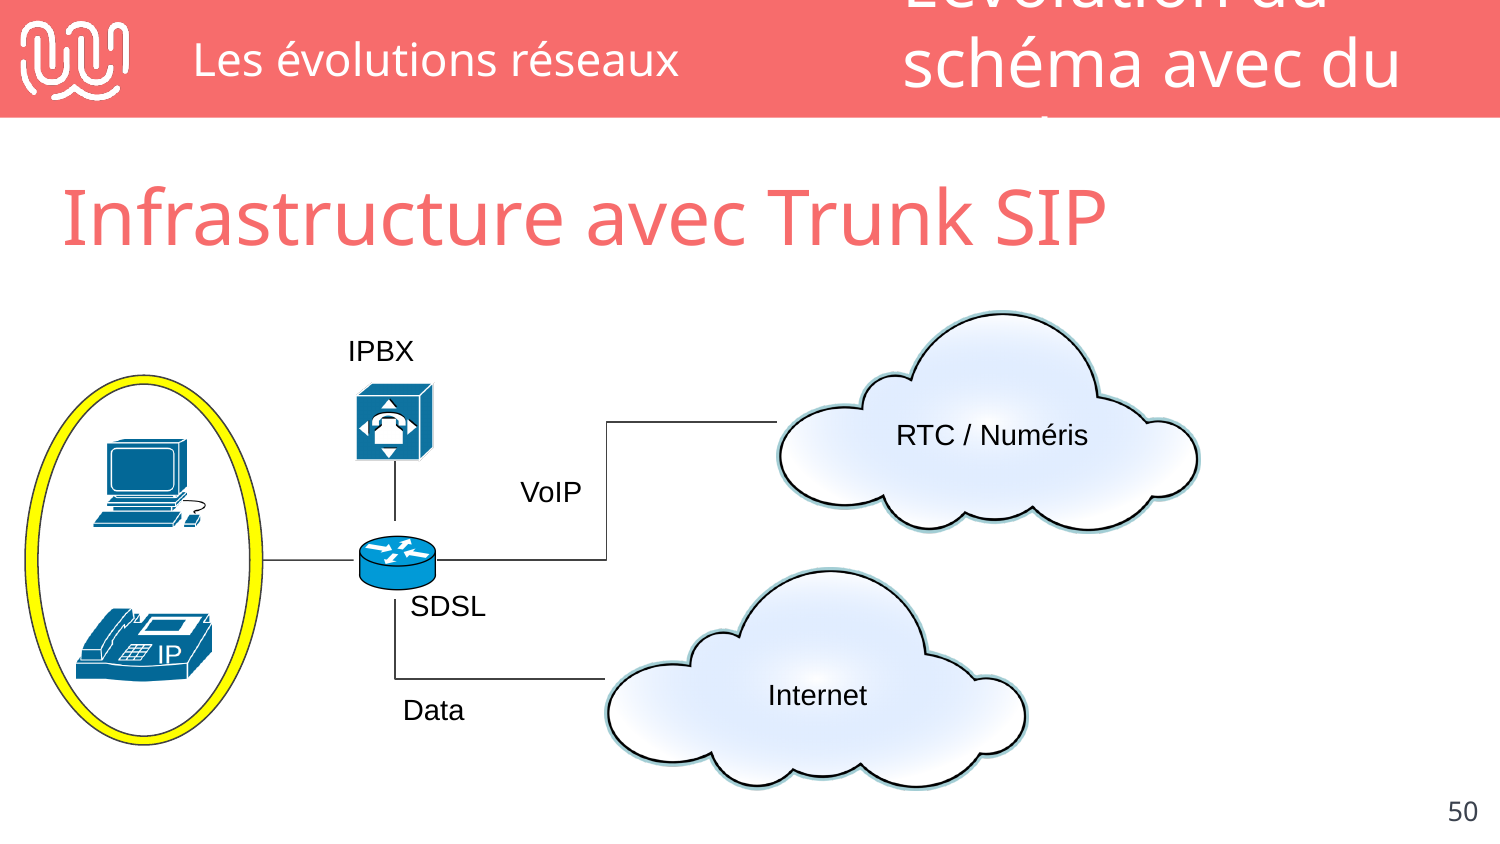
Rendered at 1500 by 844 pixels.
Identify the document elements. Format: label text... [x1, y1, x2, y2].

picture [405, 550, 428, 557]
text_box [25, 375, 263, 745]
title Infrastructure avec Trunk SIP [62, 168, 1452, 256]
picture [20, 20, 134, 101]
text_box SDSL [395, 572, 454, 638]
picture [604, 567, 1029, 791]
picture [400, 540, 411, 549]
text_box Data [387, 676, 454, 742]
text_box IPBX [332, 316, 437, 382]
picture [776, 310, 1201, 534]
picture [72, 604, 216, 686]
slide_number ‹#› [1403, 779, 1494, 844]
picture [355, 382, 435, 462]
picture [353, 520, 437, 600]
title Les évolutions réseaux [192, 0, 896, 118]
picture [368, 545, 391, 551]
text_box [75, 694, 213, 737]
picture [385, 554, 396, 563]
picture [85, 435, 209, 530]
text_box [37, 384, 250, 682]
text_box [436, 421, 777, 561]
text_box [459, 569, 540, 745]
subtitle L’évolution du schéma avec du trunk SIP [902, 31, 1479, 91]
